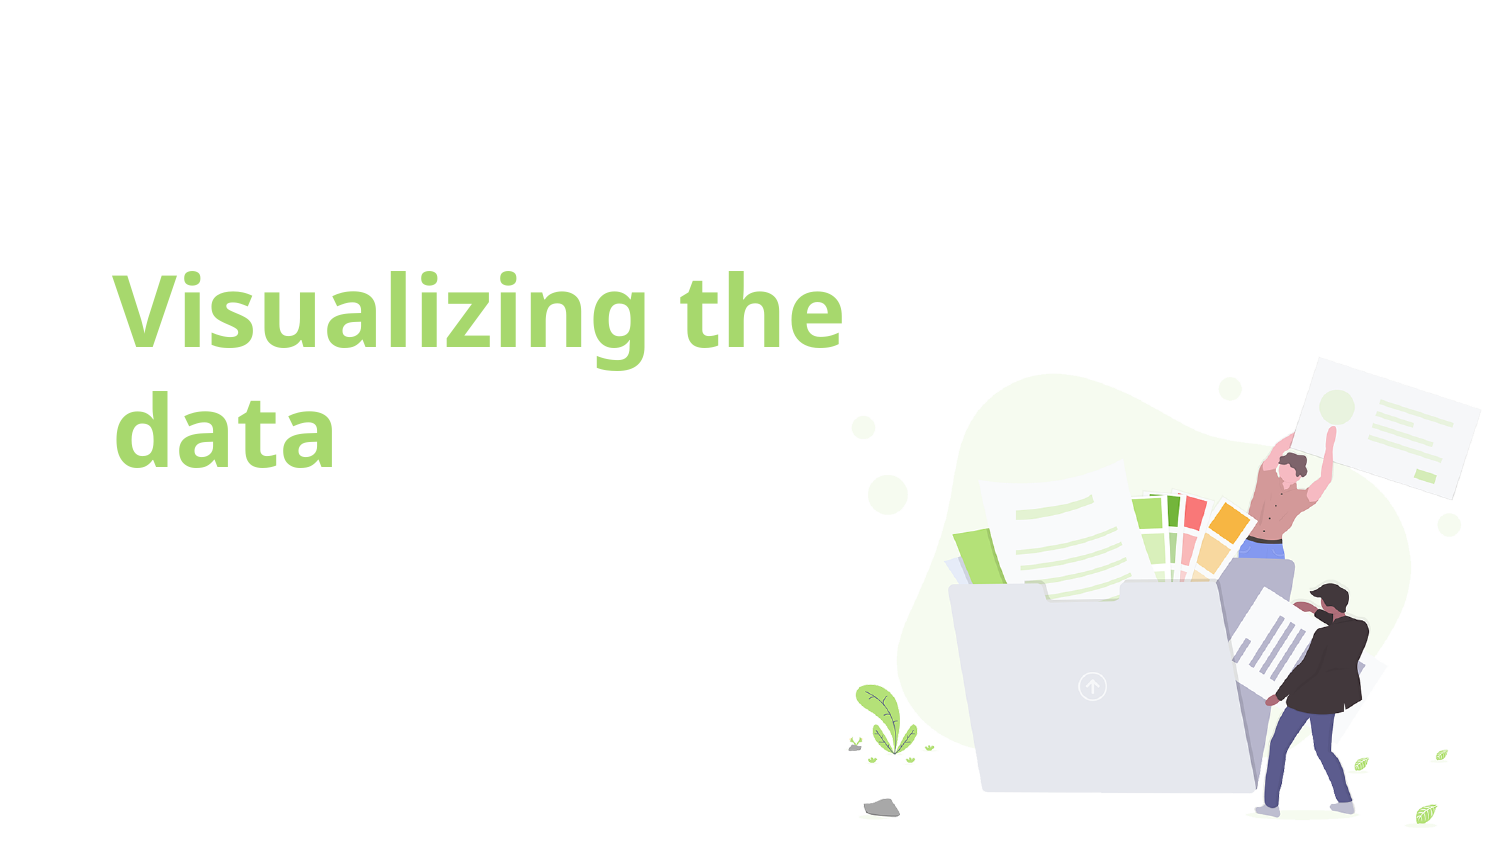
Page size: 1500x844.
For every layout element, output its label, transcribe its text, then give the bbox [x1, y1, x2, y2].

title Visualizing the data [112, 297, 929, 488]
picture [844, 356, 1482, 828]
